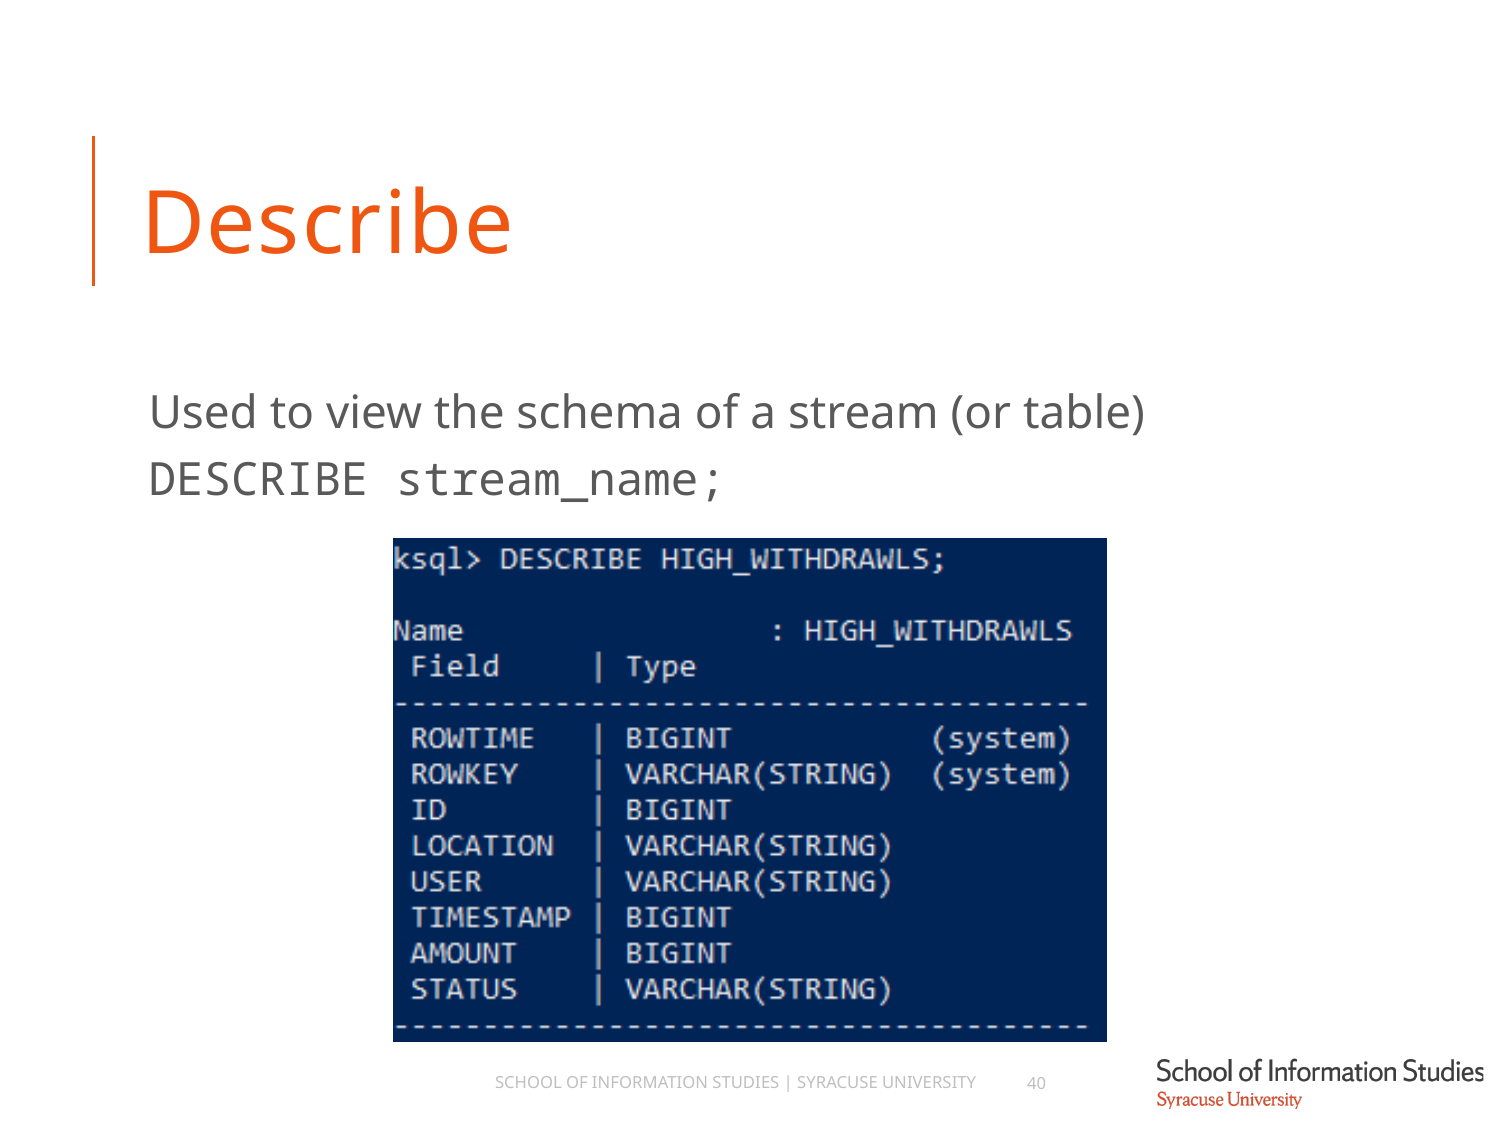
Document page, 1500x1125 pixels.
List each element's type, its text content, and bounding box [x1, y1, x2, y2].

list Used to view the schema of a stream (or table) DESCRIBE stream_name; [126, 375, 1322, 519]
footer School of Information Studies | Syracuse University [283, 1061, 993, 1106]
title Describe [126, 96, 1322, 342]
slide_number 40 [1012, 1061, 1149, 1107]
picture [393, 538, 1107, 1042]
